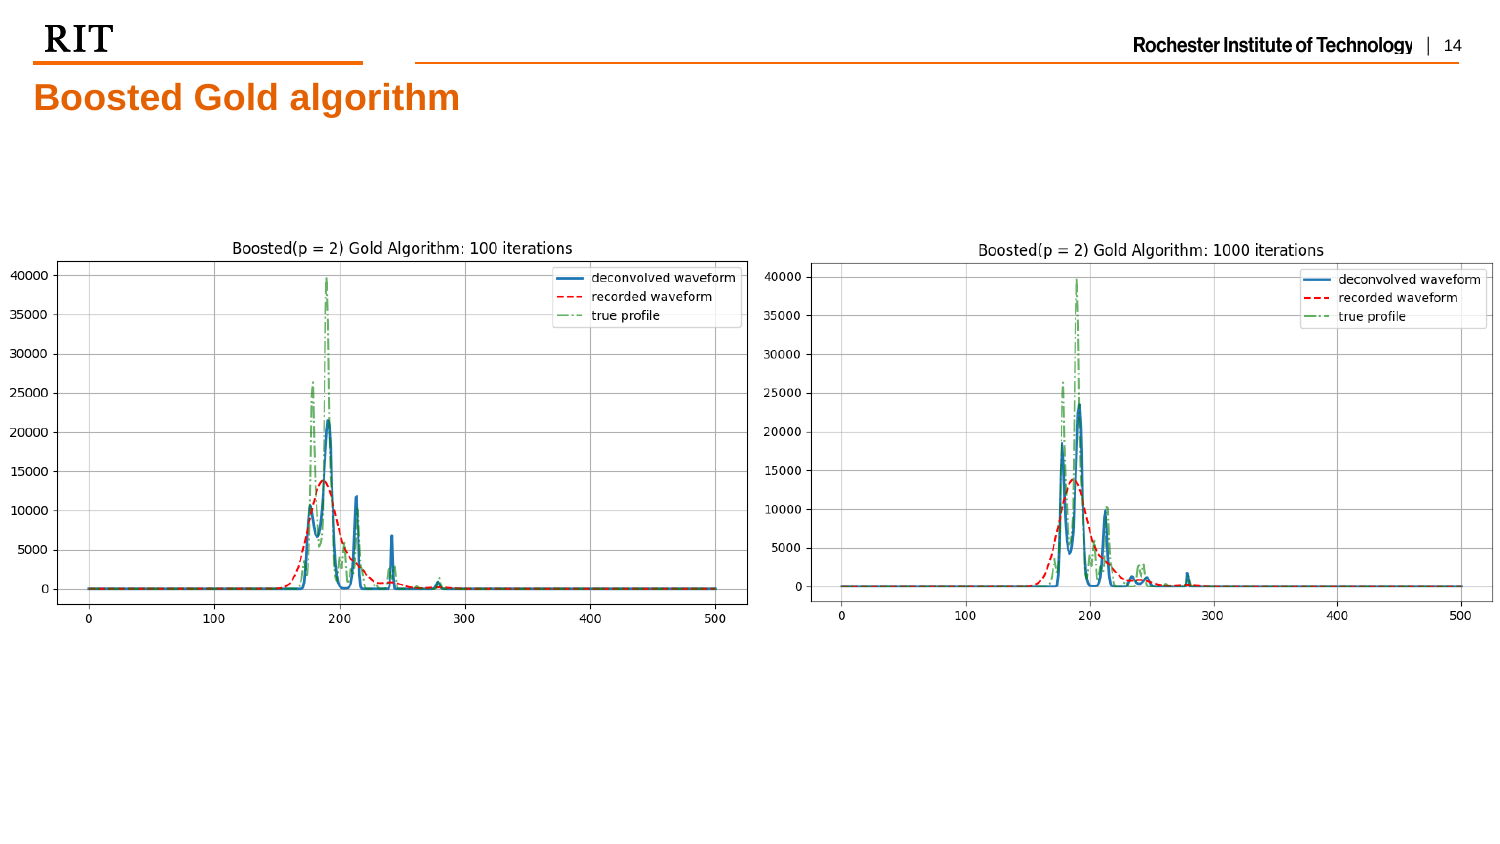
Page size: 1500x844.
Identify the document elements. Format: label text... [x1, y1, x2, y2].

picture [0, 231, 1500, 634]
picture [44, 24, 113, 52]
text_box Boosted Gold algorithm [18, 58, 511, 134]
picture [1134, 37, 1412, 54]
